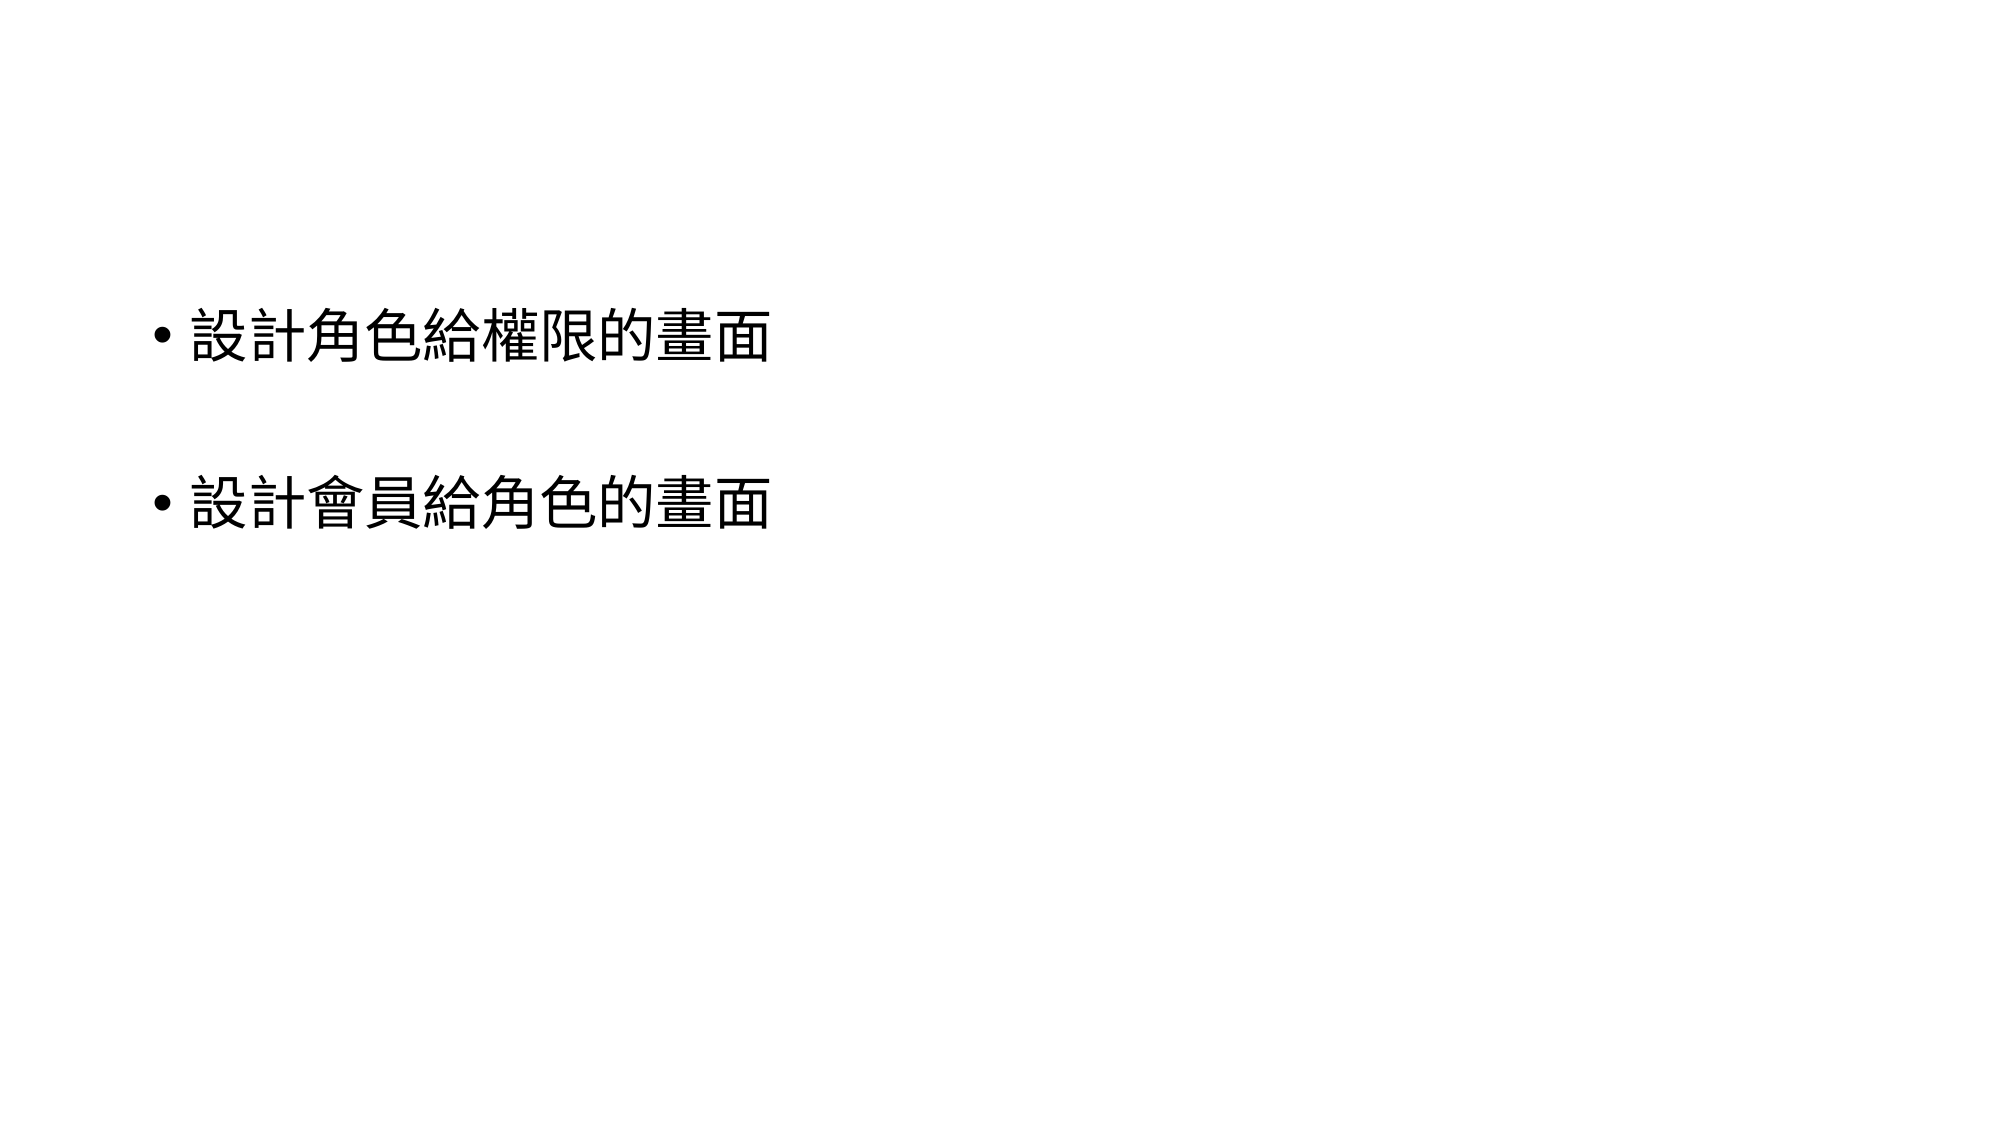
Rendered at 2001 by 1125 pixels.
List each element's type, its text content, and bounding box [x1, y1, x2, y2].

list 設計角色給權限的畫面 設計會員給角色的畫面 [137, 299, 1863, 1014]
